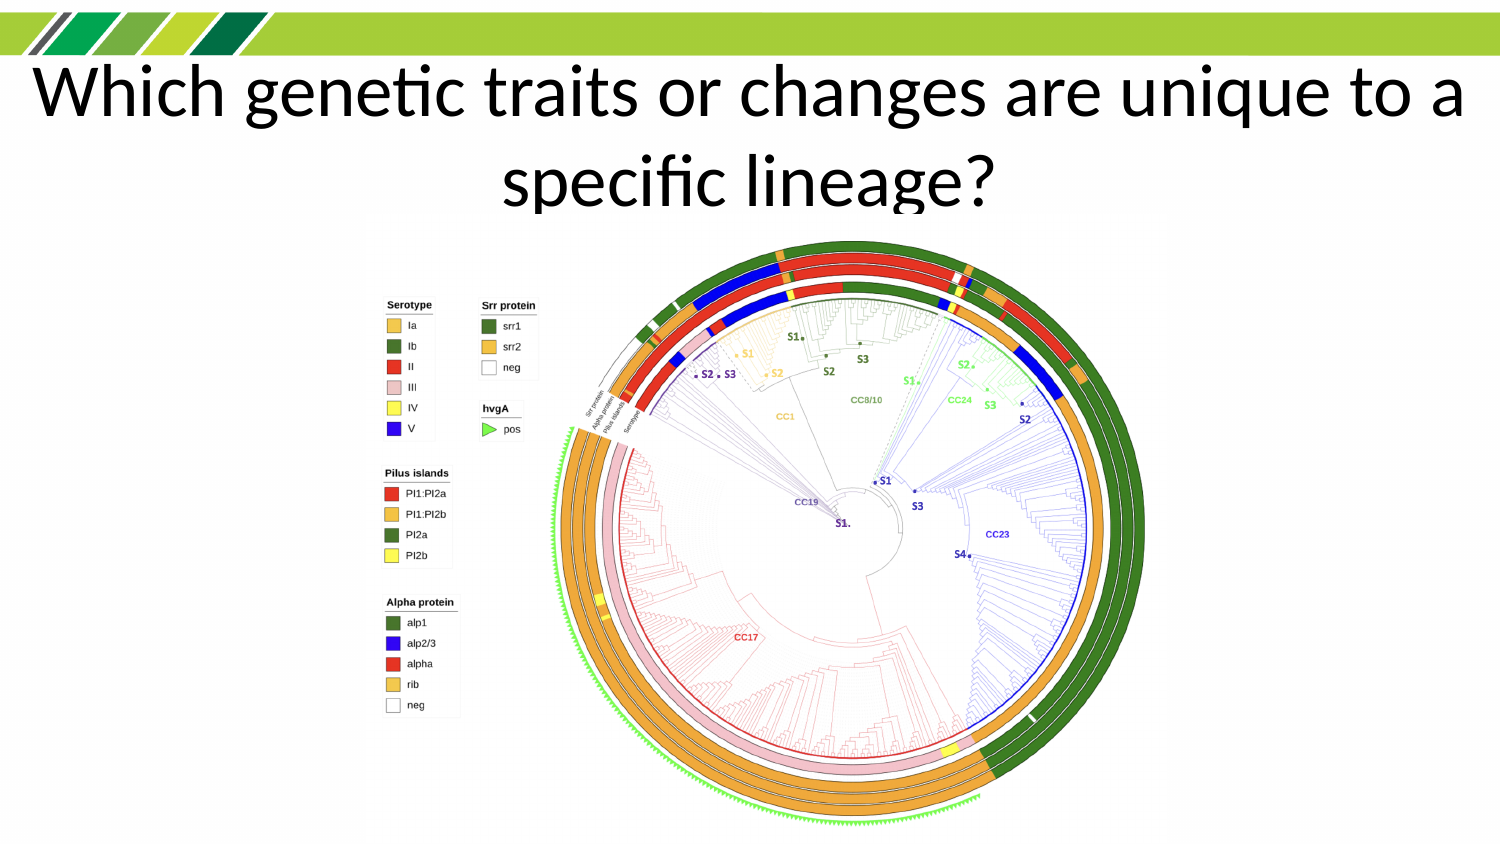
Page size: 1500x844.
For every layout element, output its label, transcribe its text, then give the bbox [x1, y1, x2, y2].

picture [0, 210, 1500, 844]
picture [0, 0, 1500, 54]
title Which genetic traits or changes are unique to a specific lineage? [0, 54, 1500, 210]
